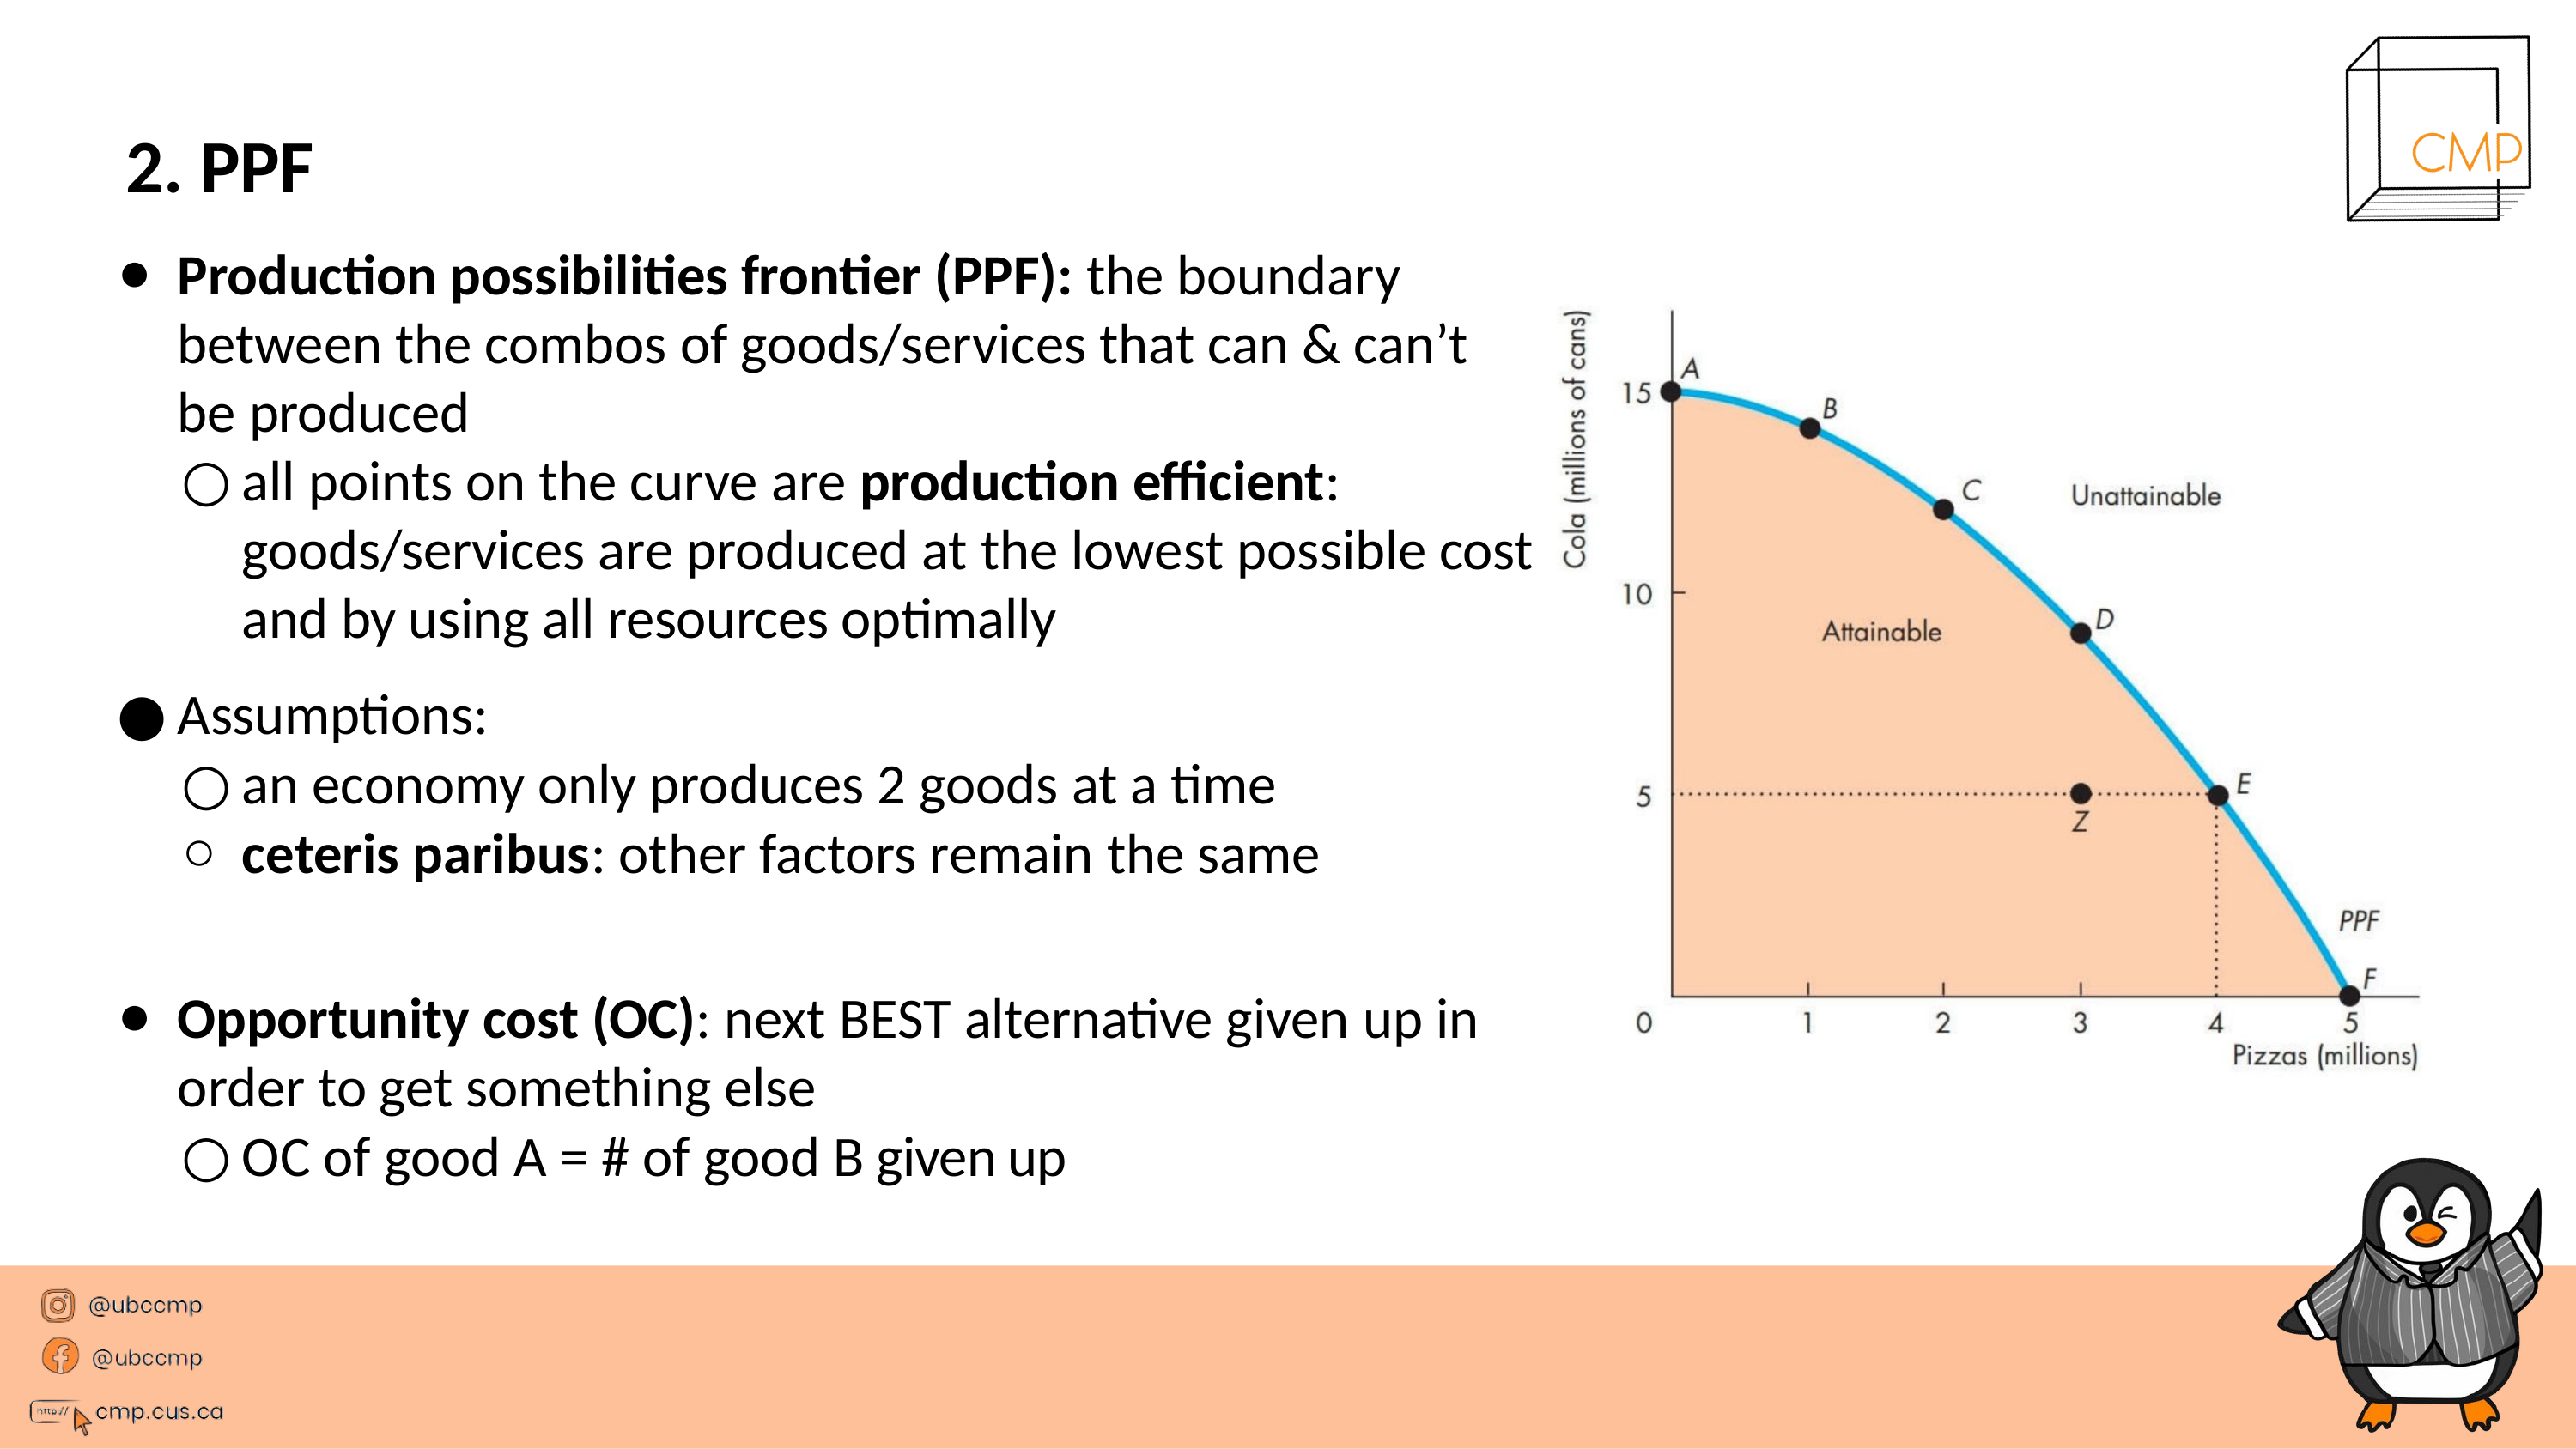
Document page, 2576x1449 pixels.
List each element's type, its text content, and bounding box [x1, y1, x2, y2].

text_box Production possibilities frontier (PPF): the boundary between the combos of goods/services that can & can’t be produced all points on the curve are production efficient: goods/services are produced at the lowest possible cost and by using all resources optimally Assumptions: an economy only produces 2 goods at a time ceteris paribus: other factors remain the same Opportunity cost (OC): next BEST alternative given up in order to get something else OC of good A = # of good B given up [115, 235, 1543, 1188]
picture [1542, 0, 2576, 1449]
picture [15, 1276, 258, 1442]
title 2. PPF [123, 115, 317, 235]
